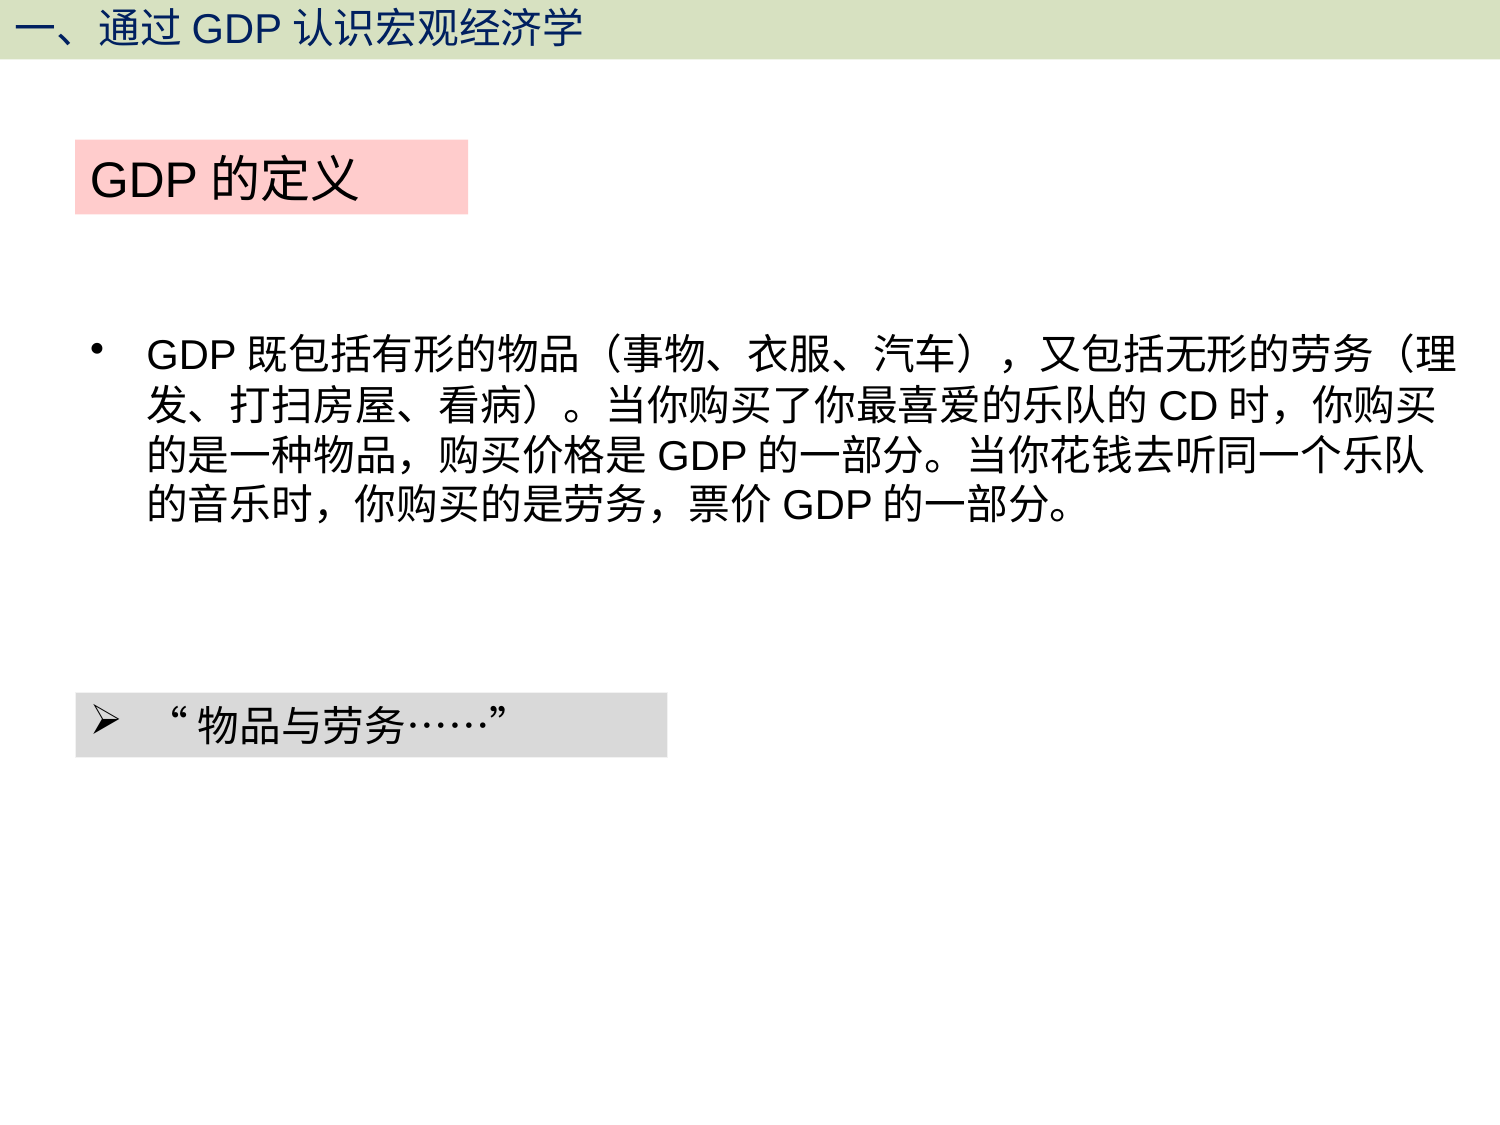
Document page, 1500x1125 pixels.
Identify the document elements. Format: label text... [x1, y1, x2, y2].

text_box “物品与劳务……” [75, 692, 668, 758]
text_box GDP的定义 [75, 139, 469, 215]
list GDP既包括有形的物品（事物、衣服、汽车），又包括无形的劳务（理发、打扫房屋、看病）。当你购买了你最喜爱的乐队的CD时，你购买的是一种物品，购买价格是GDP的一部分。当你花钱去听同一个乐队的音乐时，你购买的是劳务，票价GDP的一部分。 [75, 262, 1473, 1005]
